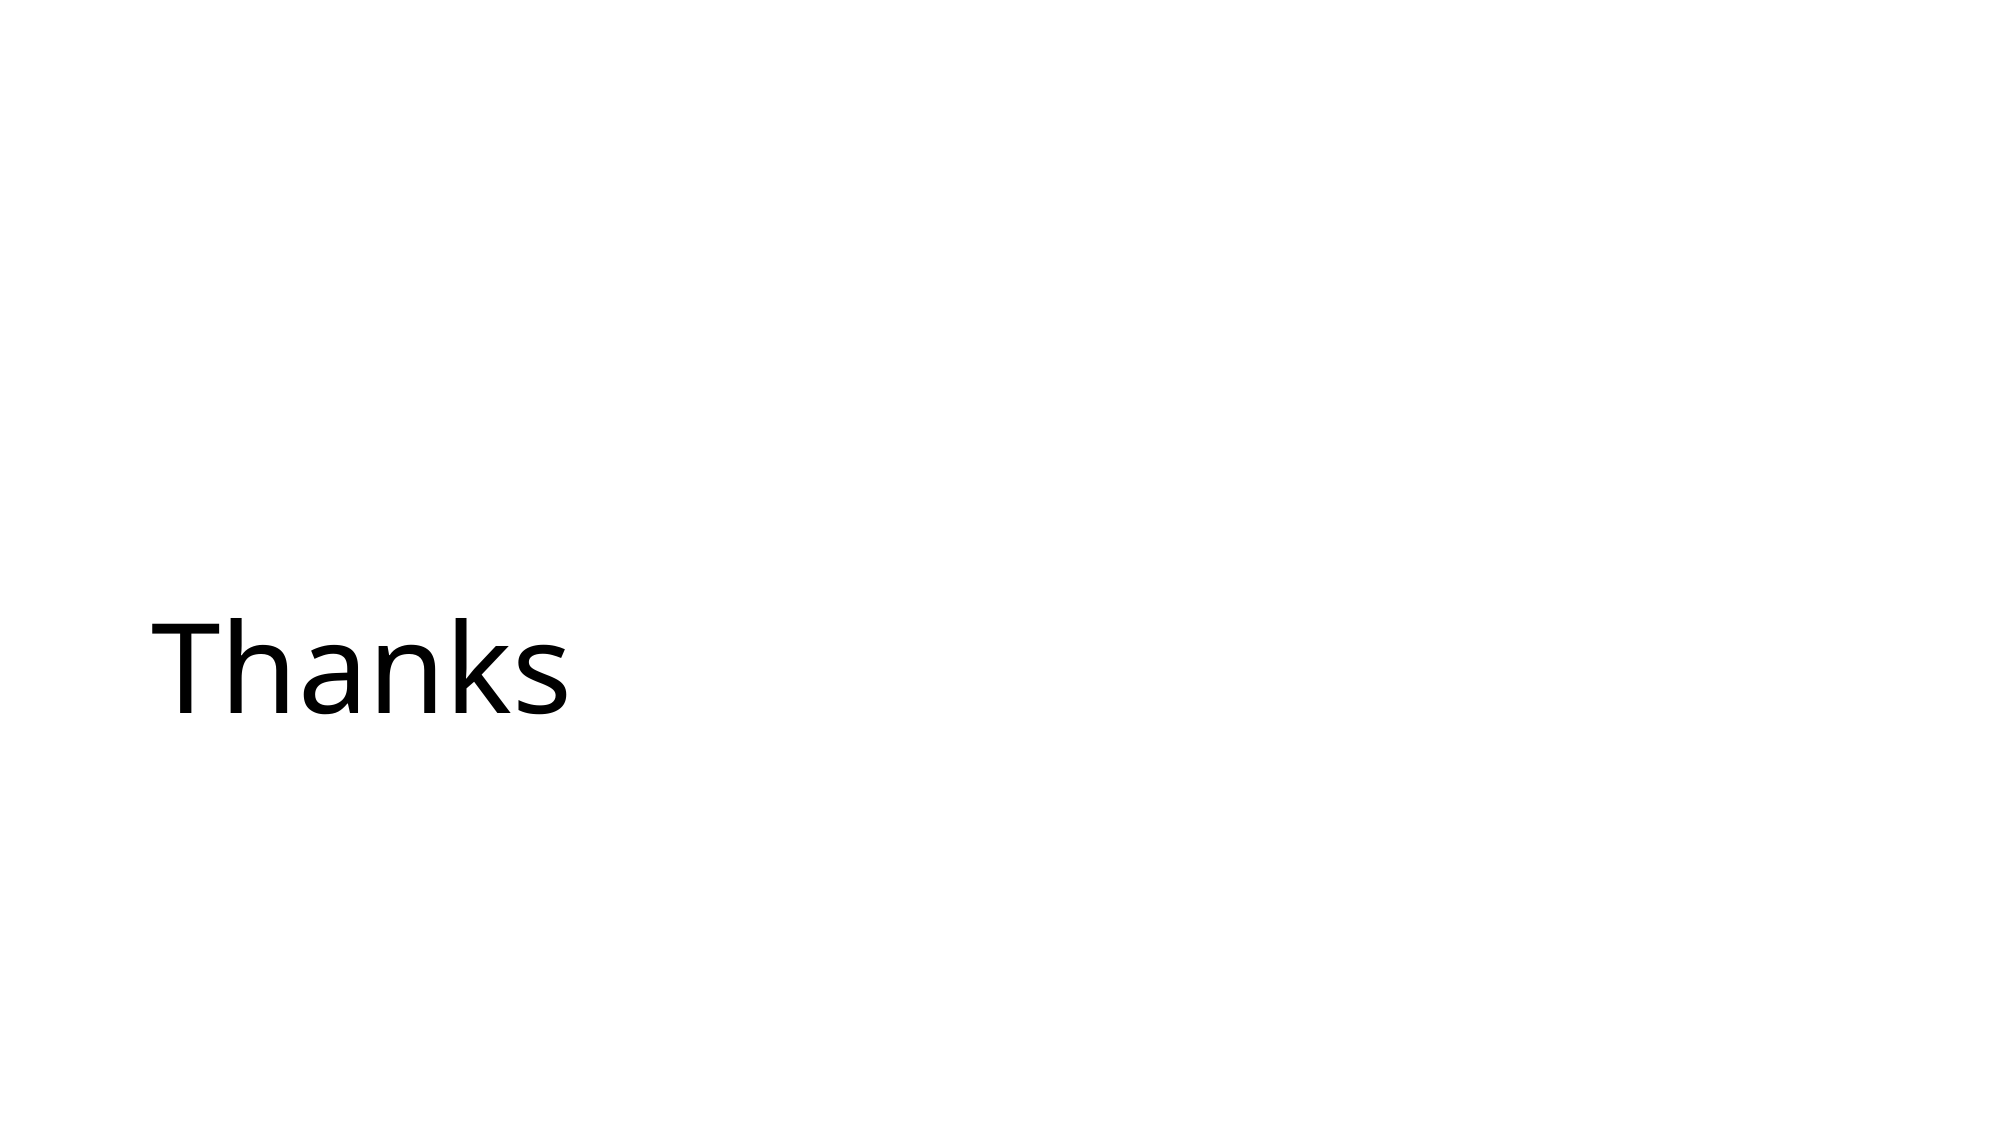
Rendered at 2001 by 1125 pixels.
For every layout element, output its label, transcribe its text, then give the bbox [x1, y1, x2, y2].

title Thanks [136, 280, 1862, 749]
